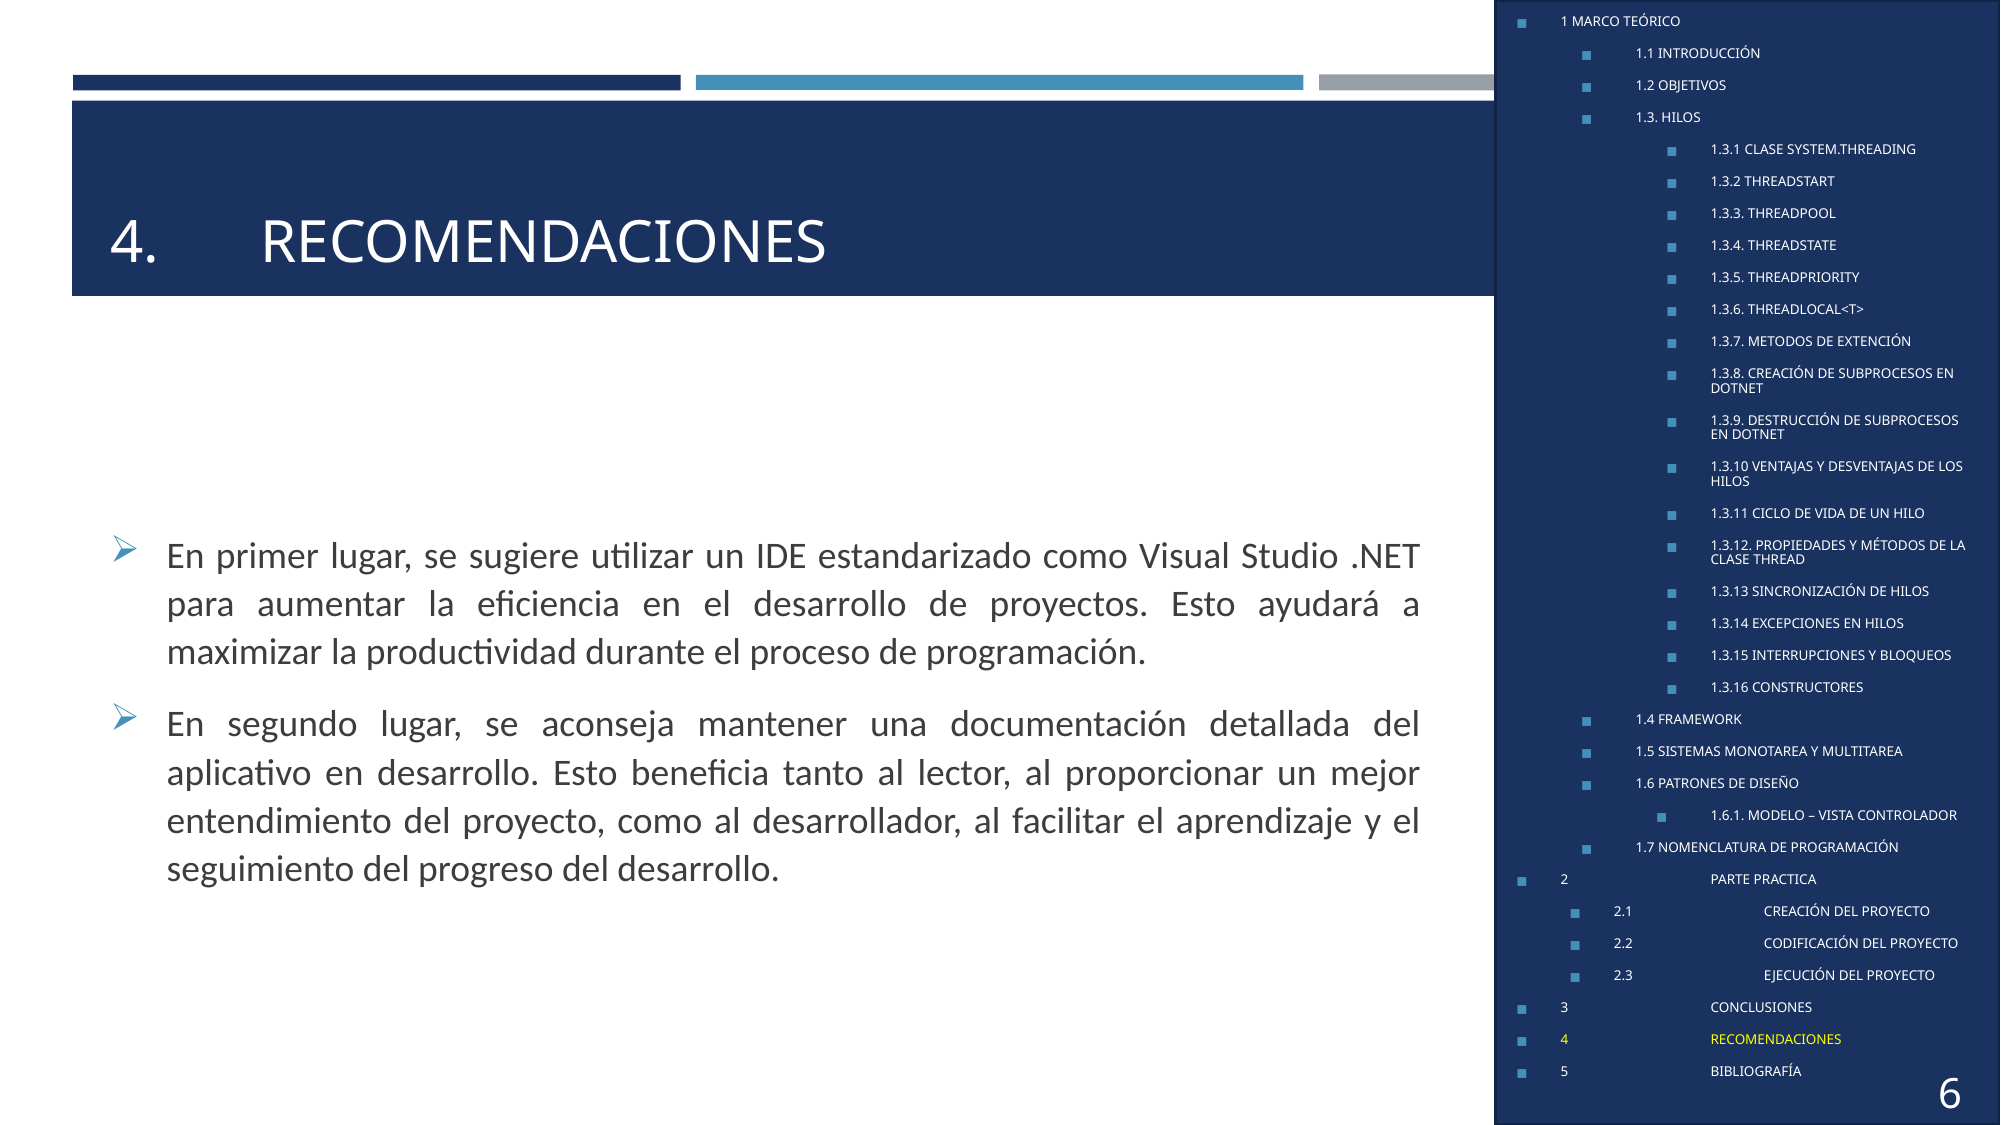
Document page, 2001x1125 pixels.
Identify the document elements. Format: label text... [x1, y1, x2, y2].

title 4. RECOMENDACIONES [95, 115, 1495, 282]
text_box [1495, 0, 2000, 1125]
text_box 1 MARCO TEÓRICO 1.1 INTRODUCCIÓN 1.2 OBJETIVOS 1.3. HILOS 1.3.1 CLASE SYSTEM.THREADING 1.3.2 THREADSTART 1.3.3. THREADPOOL 1.3.4. THREADSTATE 1.3.5. THREADPRIORITY 1.3.6. THREADLOCAL<T> 1.3.7. METODOS DE EXTENCIÓN 1.3.8. CREACIÓN DE SUBPROCESOS EN DOTNET 1.3.9. DESTRUCCIÓN DE SUBPROCESOS EN DOTNET 1.3.10 VENTAJAS Y DESVENTAJAS DE LOS HILOS 1.3.11 CICLO DE VIDA DE UN HILO 1.3.12. PROPIEDADES Y MÉTODOS DE LA CLASE THREAD 1.3.13 SINCRONIZACIÓN DE HILOS 1.3.14 EXCEPCIONES EN HILOS 1.3.15 INTERRUPCIONES Y BLOQUEOS 1.3.16 CONSTRUCTORES 1.4 FRAMEWORK 1.5 SISTEMAS MONOTAREA Y MULTITAREA 1.6 PATRONES DE DISEÑO 1.6.1. MODELO – VISTA CONTROLADOR 1.7 NOMENCLATURA DE PROGRAMACIÓN 2 PARTE PRACTICA 2.1 CREACIÓN DEL PROYECTO 2.2 CODIFICACIÓN DEL PROYECTO 2.3 EJECUCIÓN DEL PROYECTO 3 CONCLUSIONES 4 RECOMENDACIONES 5 BIBLIOGRAFÍA [1495, 48, 1989, 1047]
text_box 64 [1923, 1059, 2000, 1125]
list En primer lugar, se sugiere utilizar un IDE estandarizado como Visual Studio .NET para aumentar la eficiencia en el desarrollo de proyectos. Esto ayudará a maximizar la productividad durante el proceso de programación. En segundo lugar, se aconseja mantener una documentación detallada del aplicativo en desarrollo. Esto beneficia tanto al lector, al proporcionar un mejor entendimiento del proyecto, como al desarrollador, al facilitar el aprendizaje y el seguimiento del progreso del desarrollo. [95, 406, 1437, 1010]
